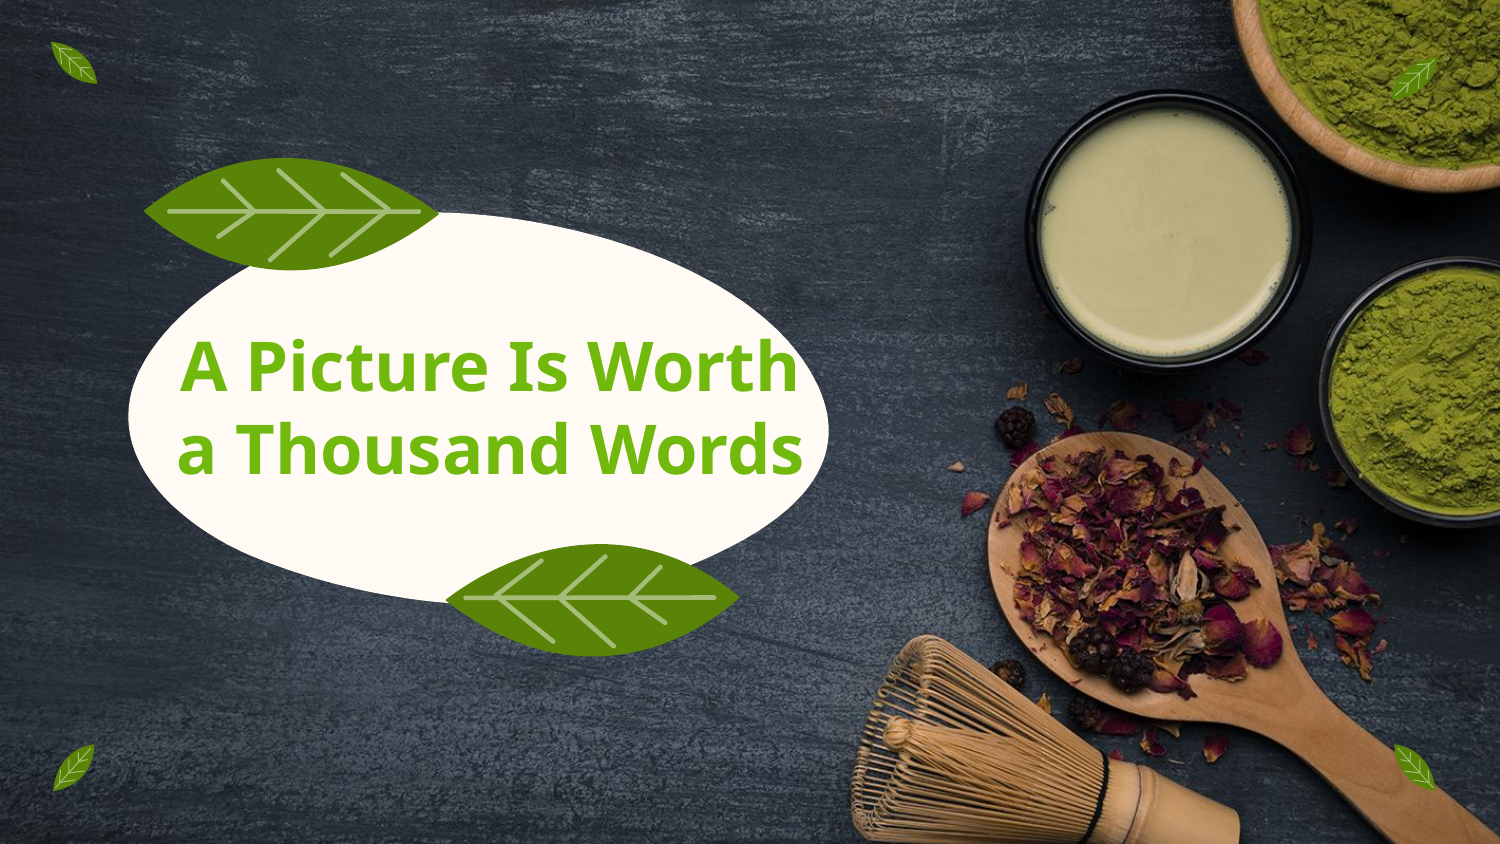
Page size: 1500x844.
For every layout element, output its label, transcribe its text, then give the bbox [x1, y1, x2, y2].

text_box [190, 212, 751, 307]
picture [0, 0, 1500, 844]
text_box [140, 147, 443, 281]
text_box [157, 489, 807, 602]
title A Picture Is Worth a Thousand Words [114, 307, 868, 489]
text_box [441, 533, 743, 667]
